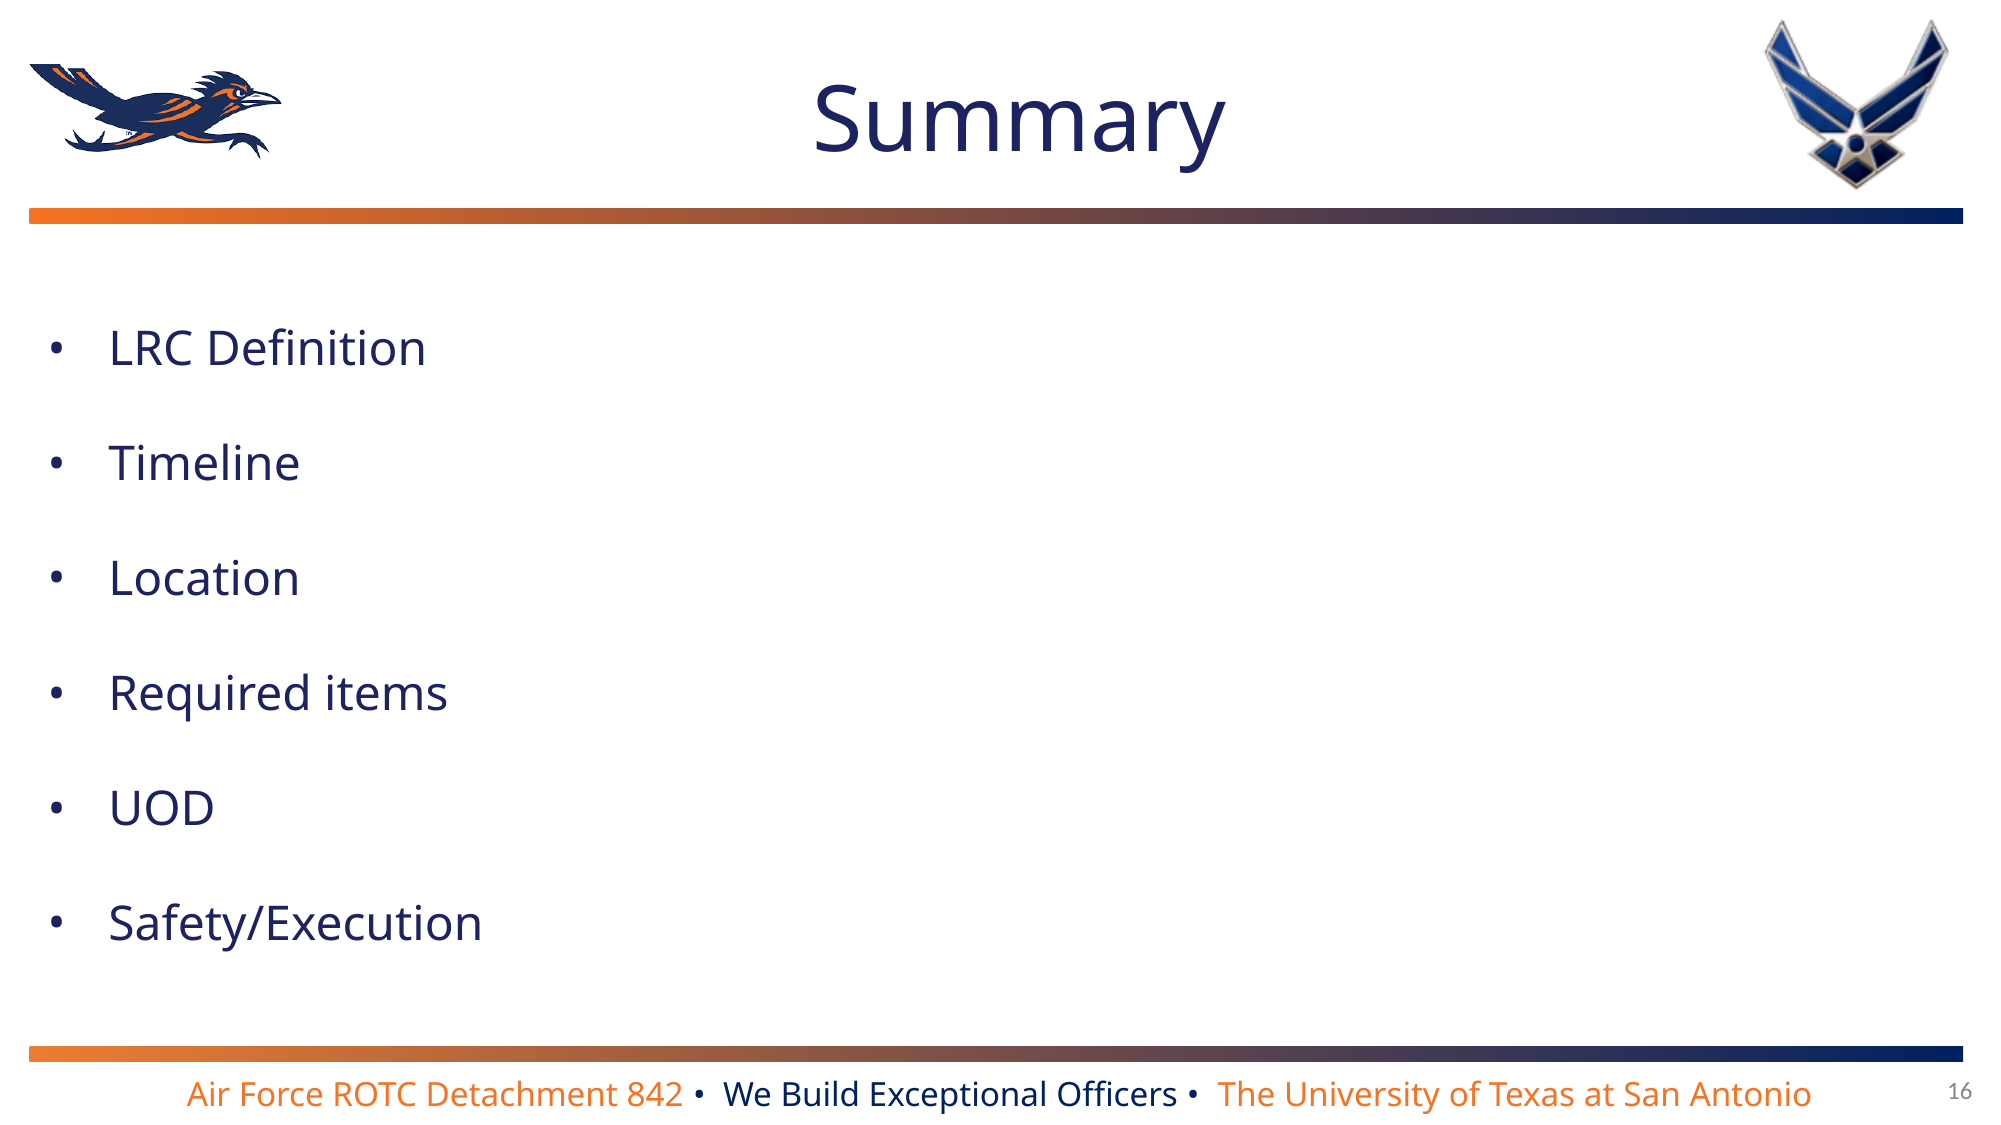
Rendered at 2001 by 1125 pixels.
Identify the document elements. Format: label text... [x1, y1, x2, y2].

slide_number ‹#› [1745, 1059, 1988, 1120]
picture [29, 64, 282, 161]
text_box [29, 208, 1964, 224]
text_box Air Force ROTC Detachment 842 • We Build Exceptional Officers • The University of Texas at San Antonio [0, 1065, 2000, 1121]
text_box LRC Definition Timeline Location Required items UOD Safety/Execution [29, 253, 2000, 1021]
text_box Summary [313, 52, 1719, 178]
text_box [29, 1046, 1964, 1062]
picture [1724, 18, 1988, 205]
